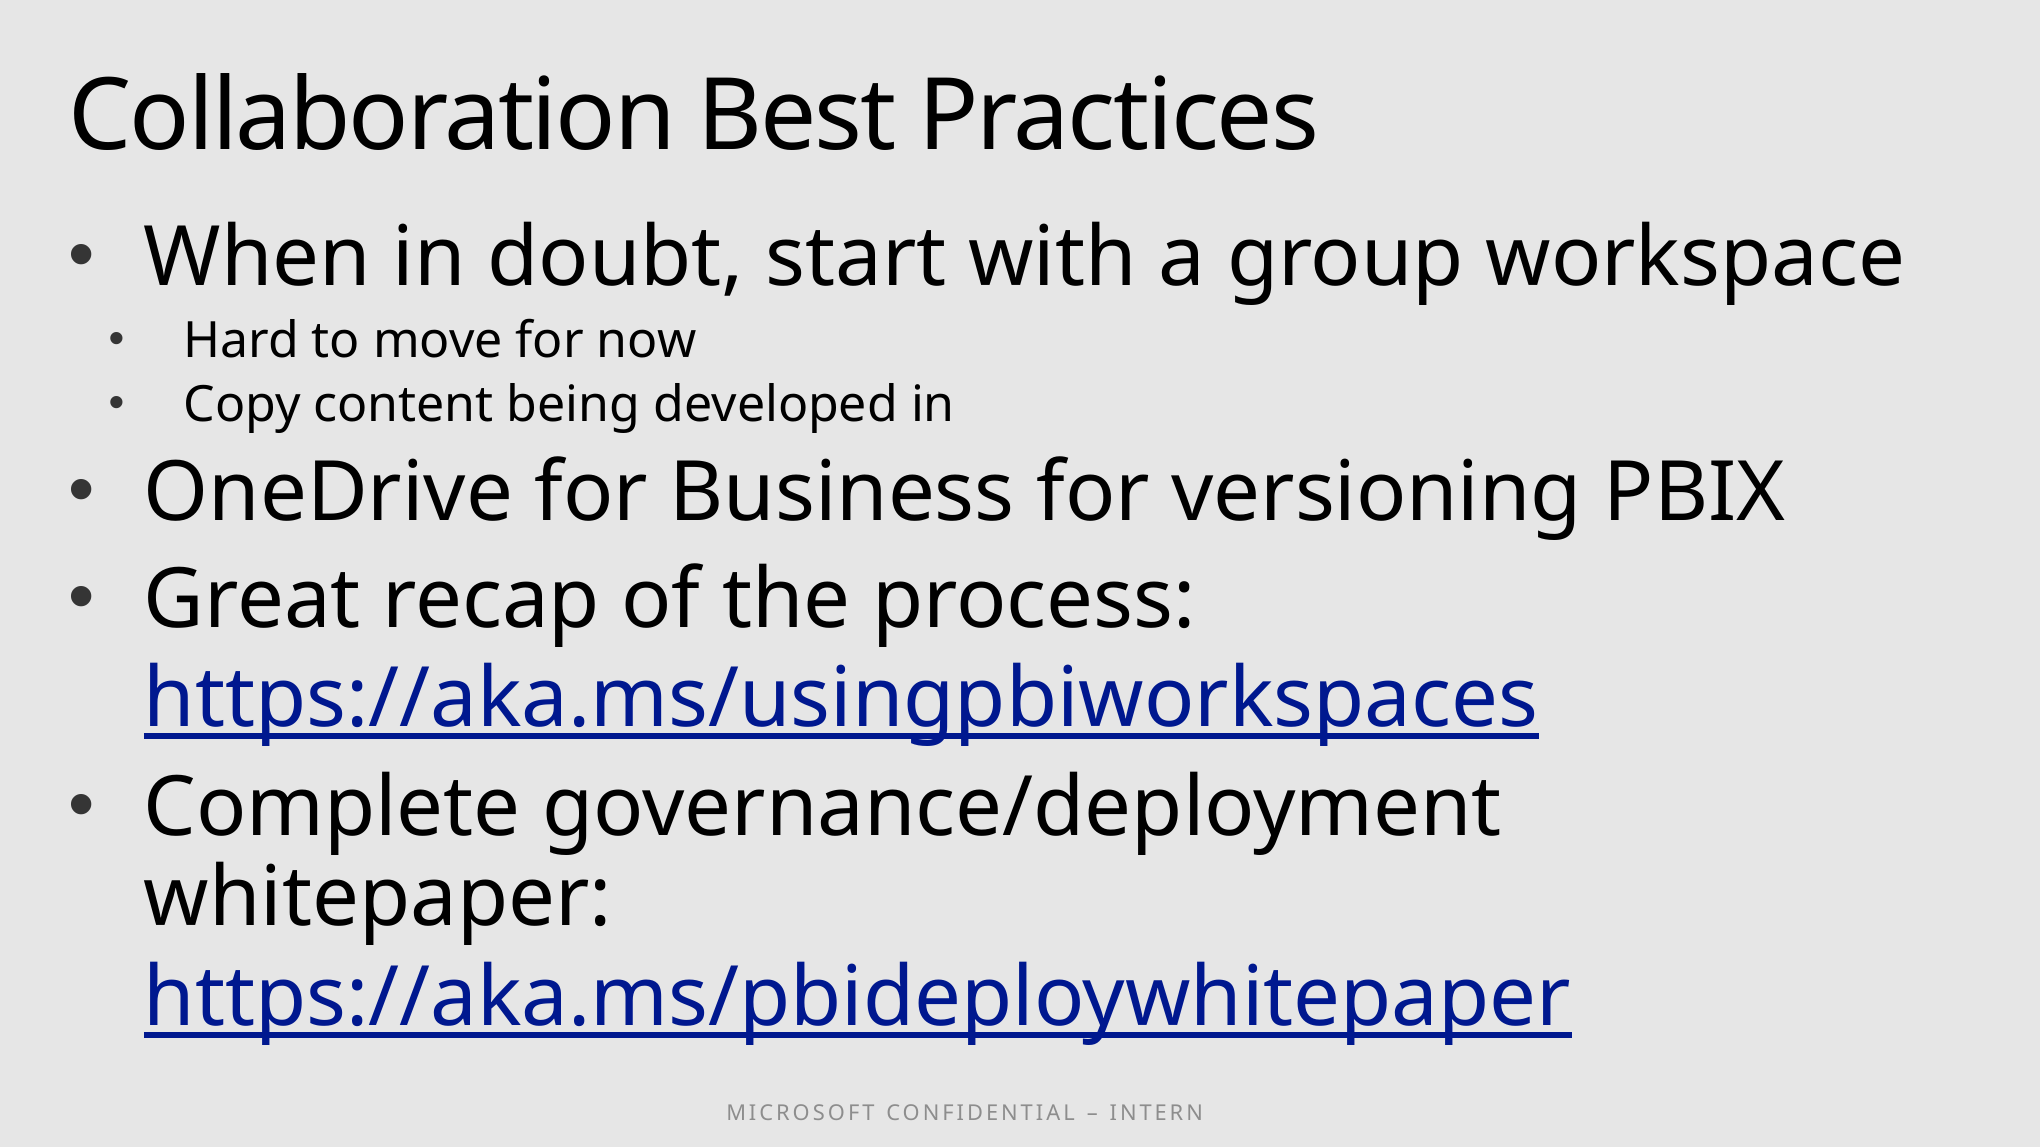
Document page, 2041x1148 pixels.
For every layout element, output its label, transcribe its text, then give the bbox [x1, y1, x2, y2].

list When in doubt, start with a group workspace Hard to move for now Copy content being developed in OneDrive for Business for versioning PBIX Great recap of the process: https://aka.ms/usingpbiworkspaces Complete governance/deployment whitepaper: https://aka.ms/pbideploywhitepaper [45, 199, 1996, 1080]
title Collaboration Best Practices [45, 48, 1996, 199]
